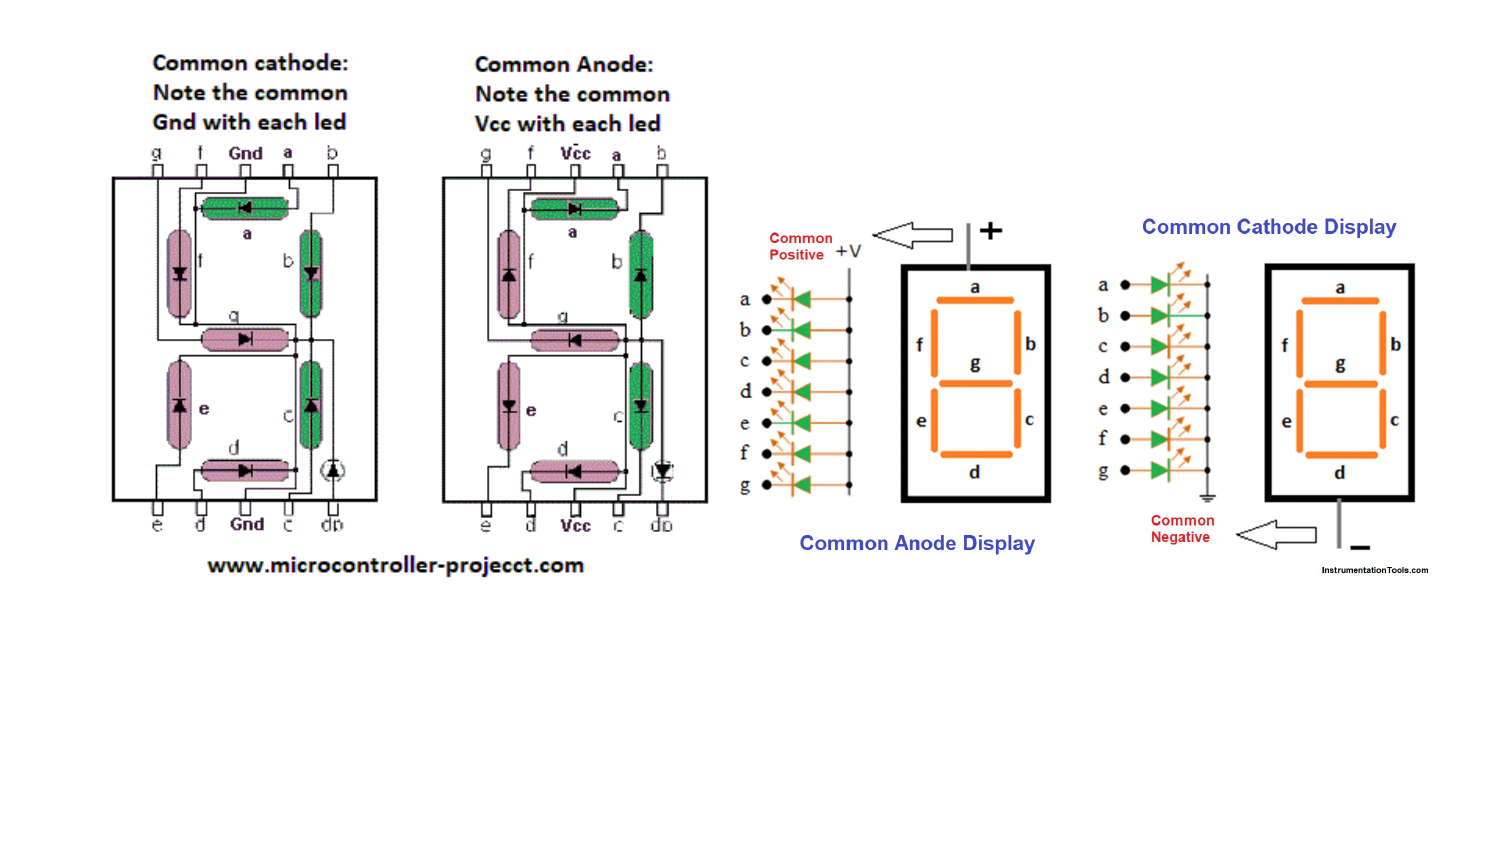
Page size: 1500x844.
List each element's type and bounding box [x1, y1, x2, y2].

picture [84, 32, 1435, 618]
